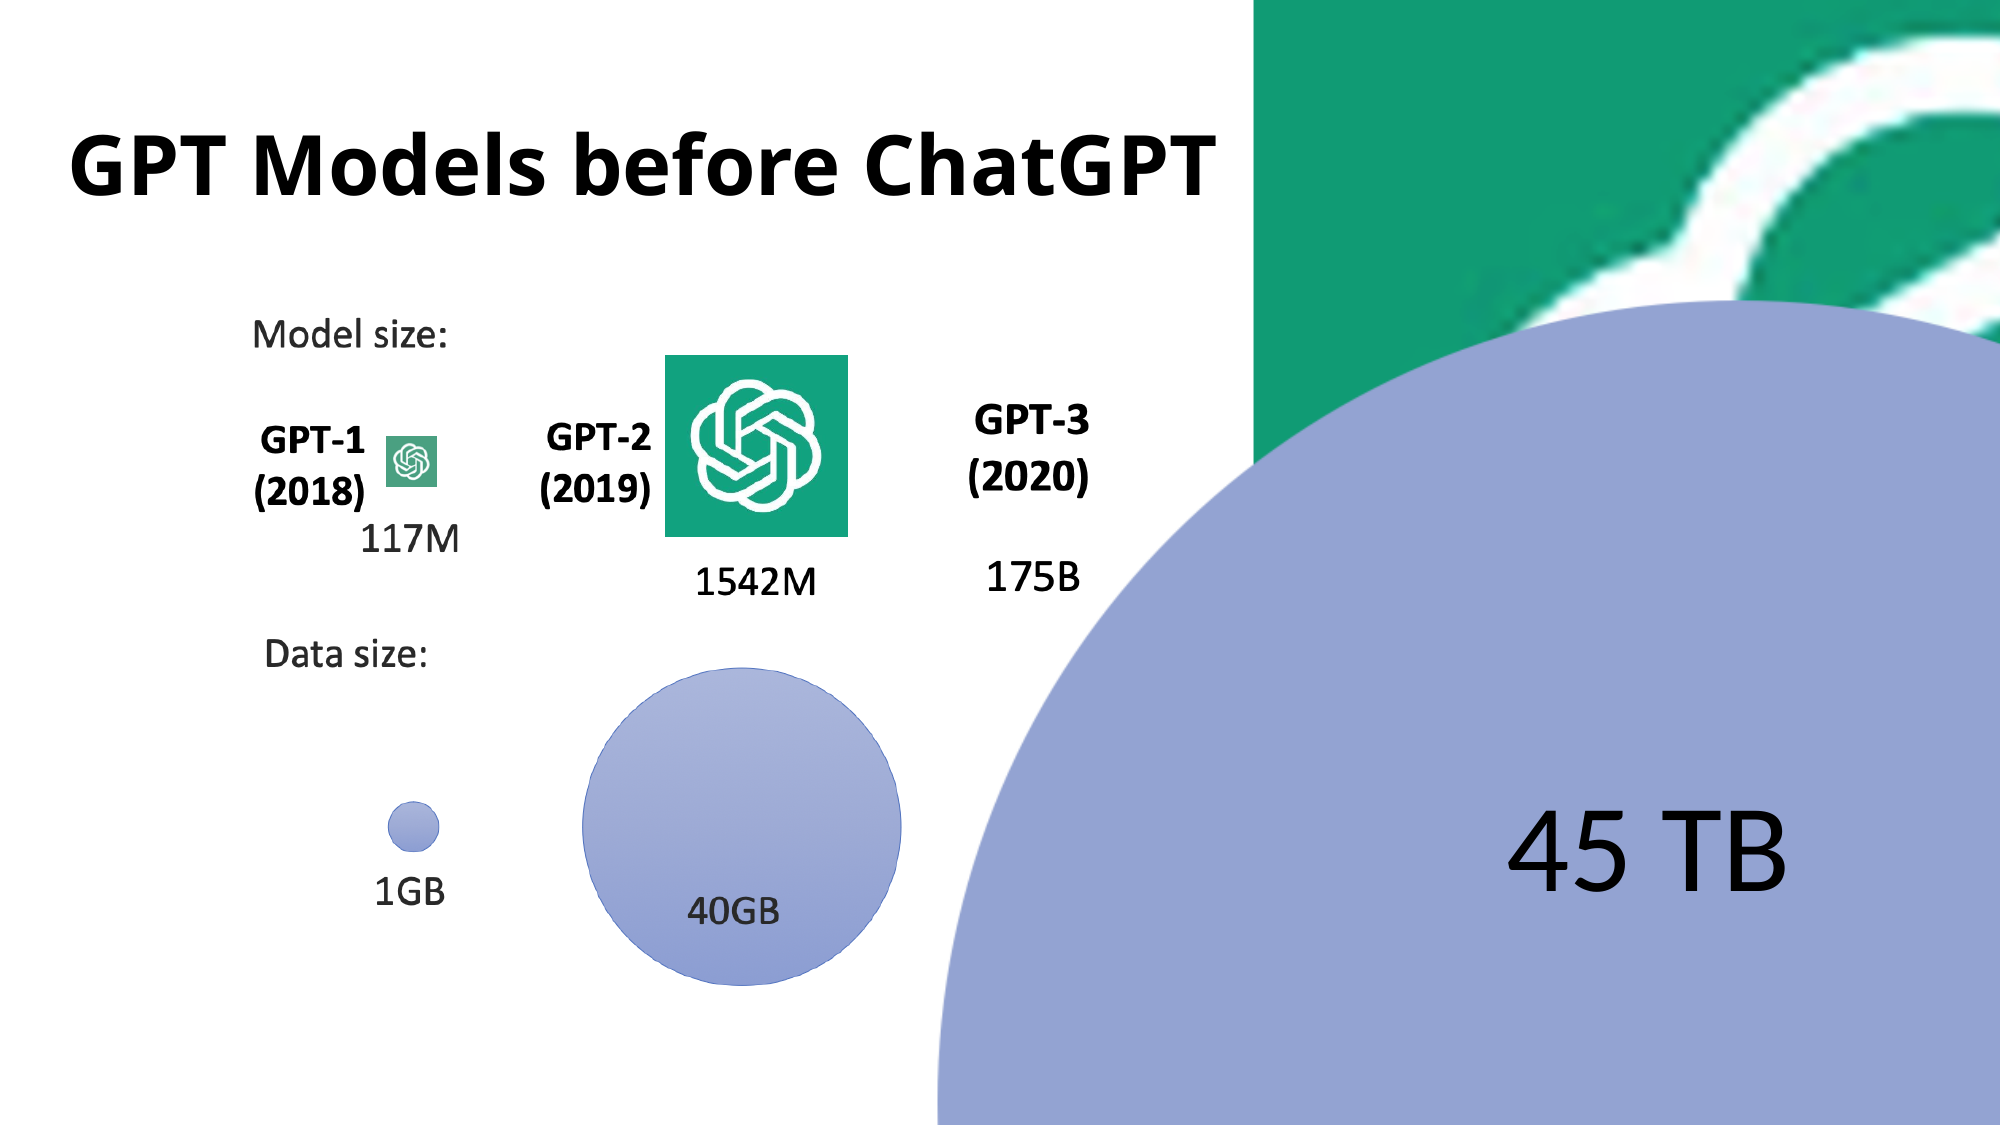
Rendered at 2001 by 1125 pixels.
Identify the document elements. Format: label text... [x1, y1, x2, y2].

picture [227, 0, 2000, 1125]
title GPT Models before ChatGPT [52, 59, 914, 278]
